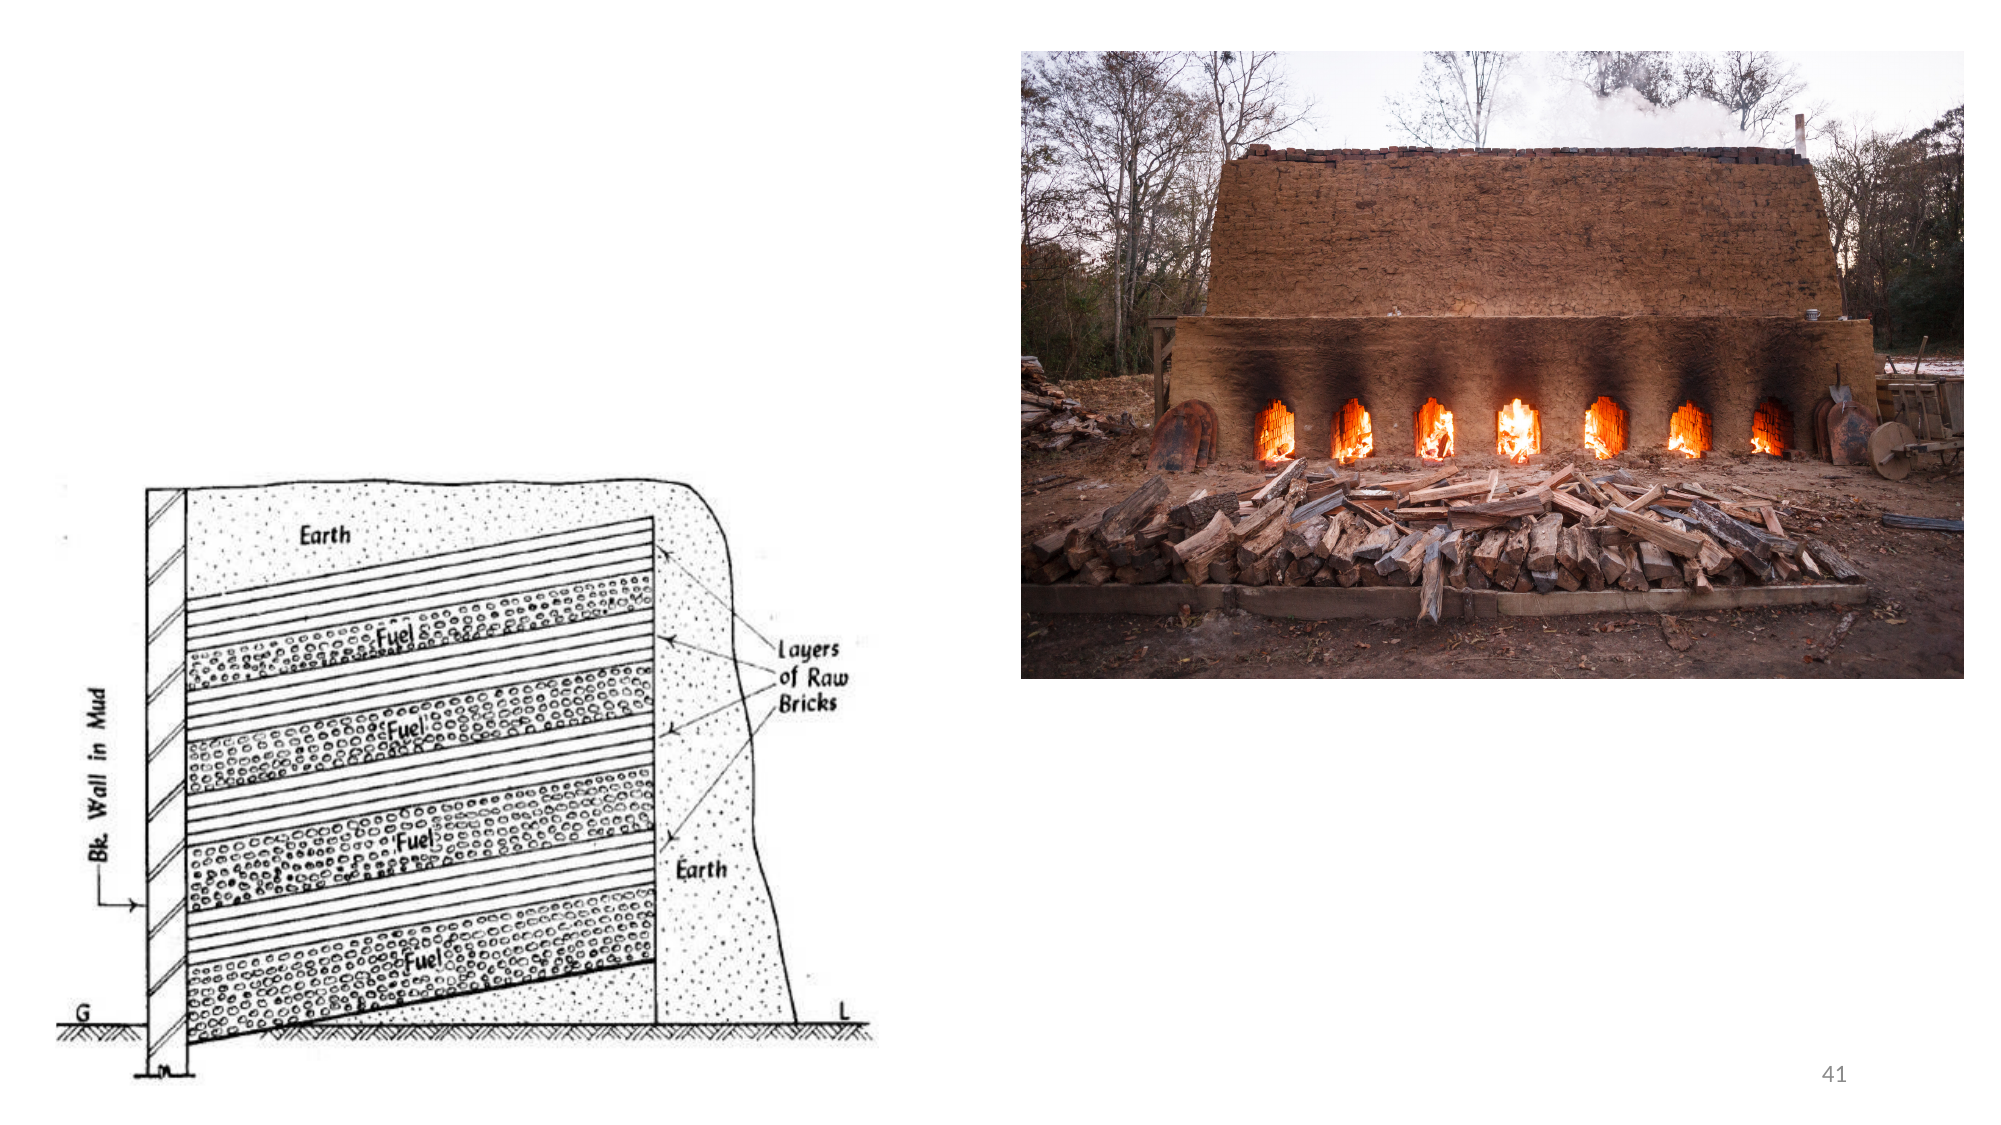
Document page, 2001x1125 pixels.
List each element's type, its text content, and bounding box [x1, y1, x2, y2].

slide_number 41 [1412, 1042, 1863, 1103]
picture [55, 435, 879, 1089]
picture [1021, 51, 1964, 679]
